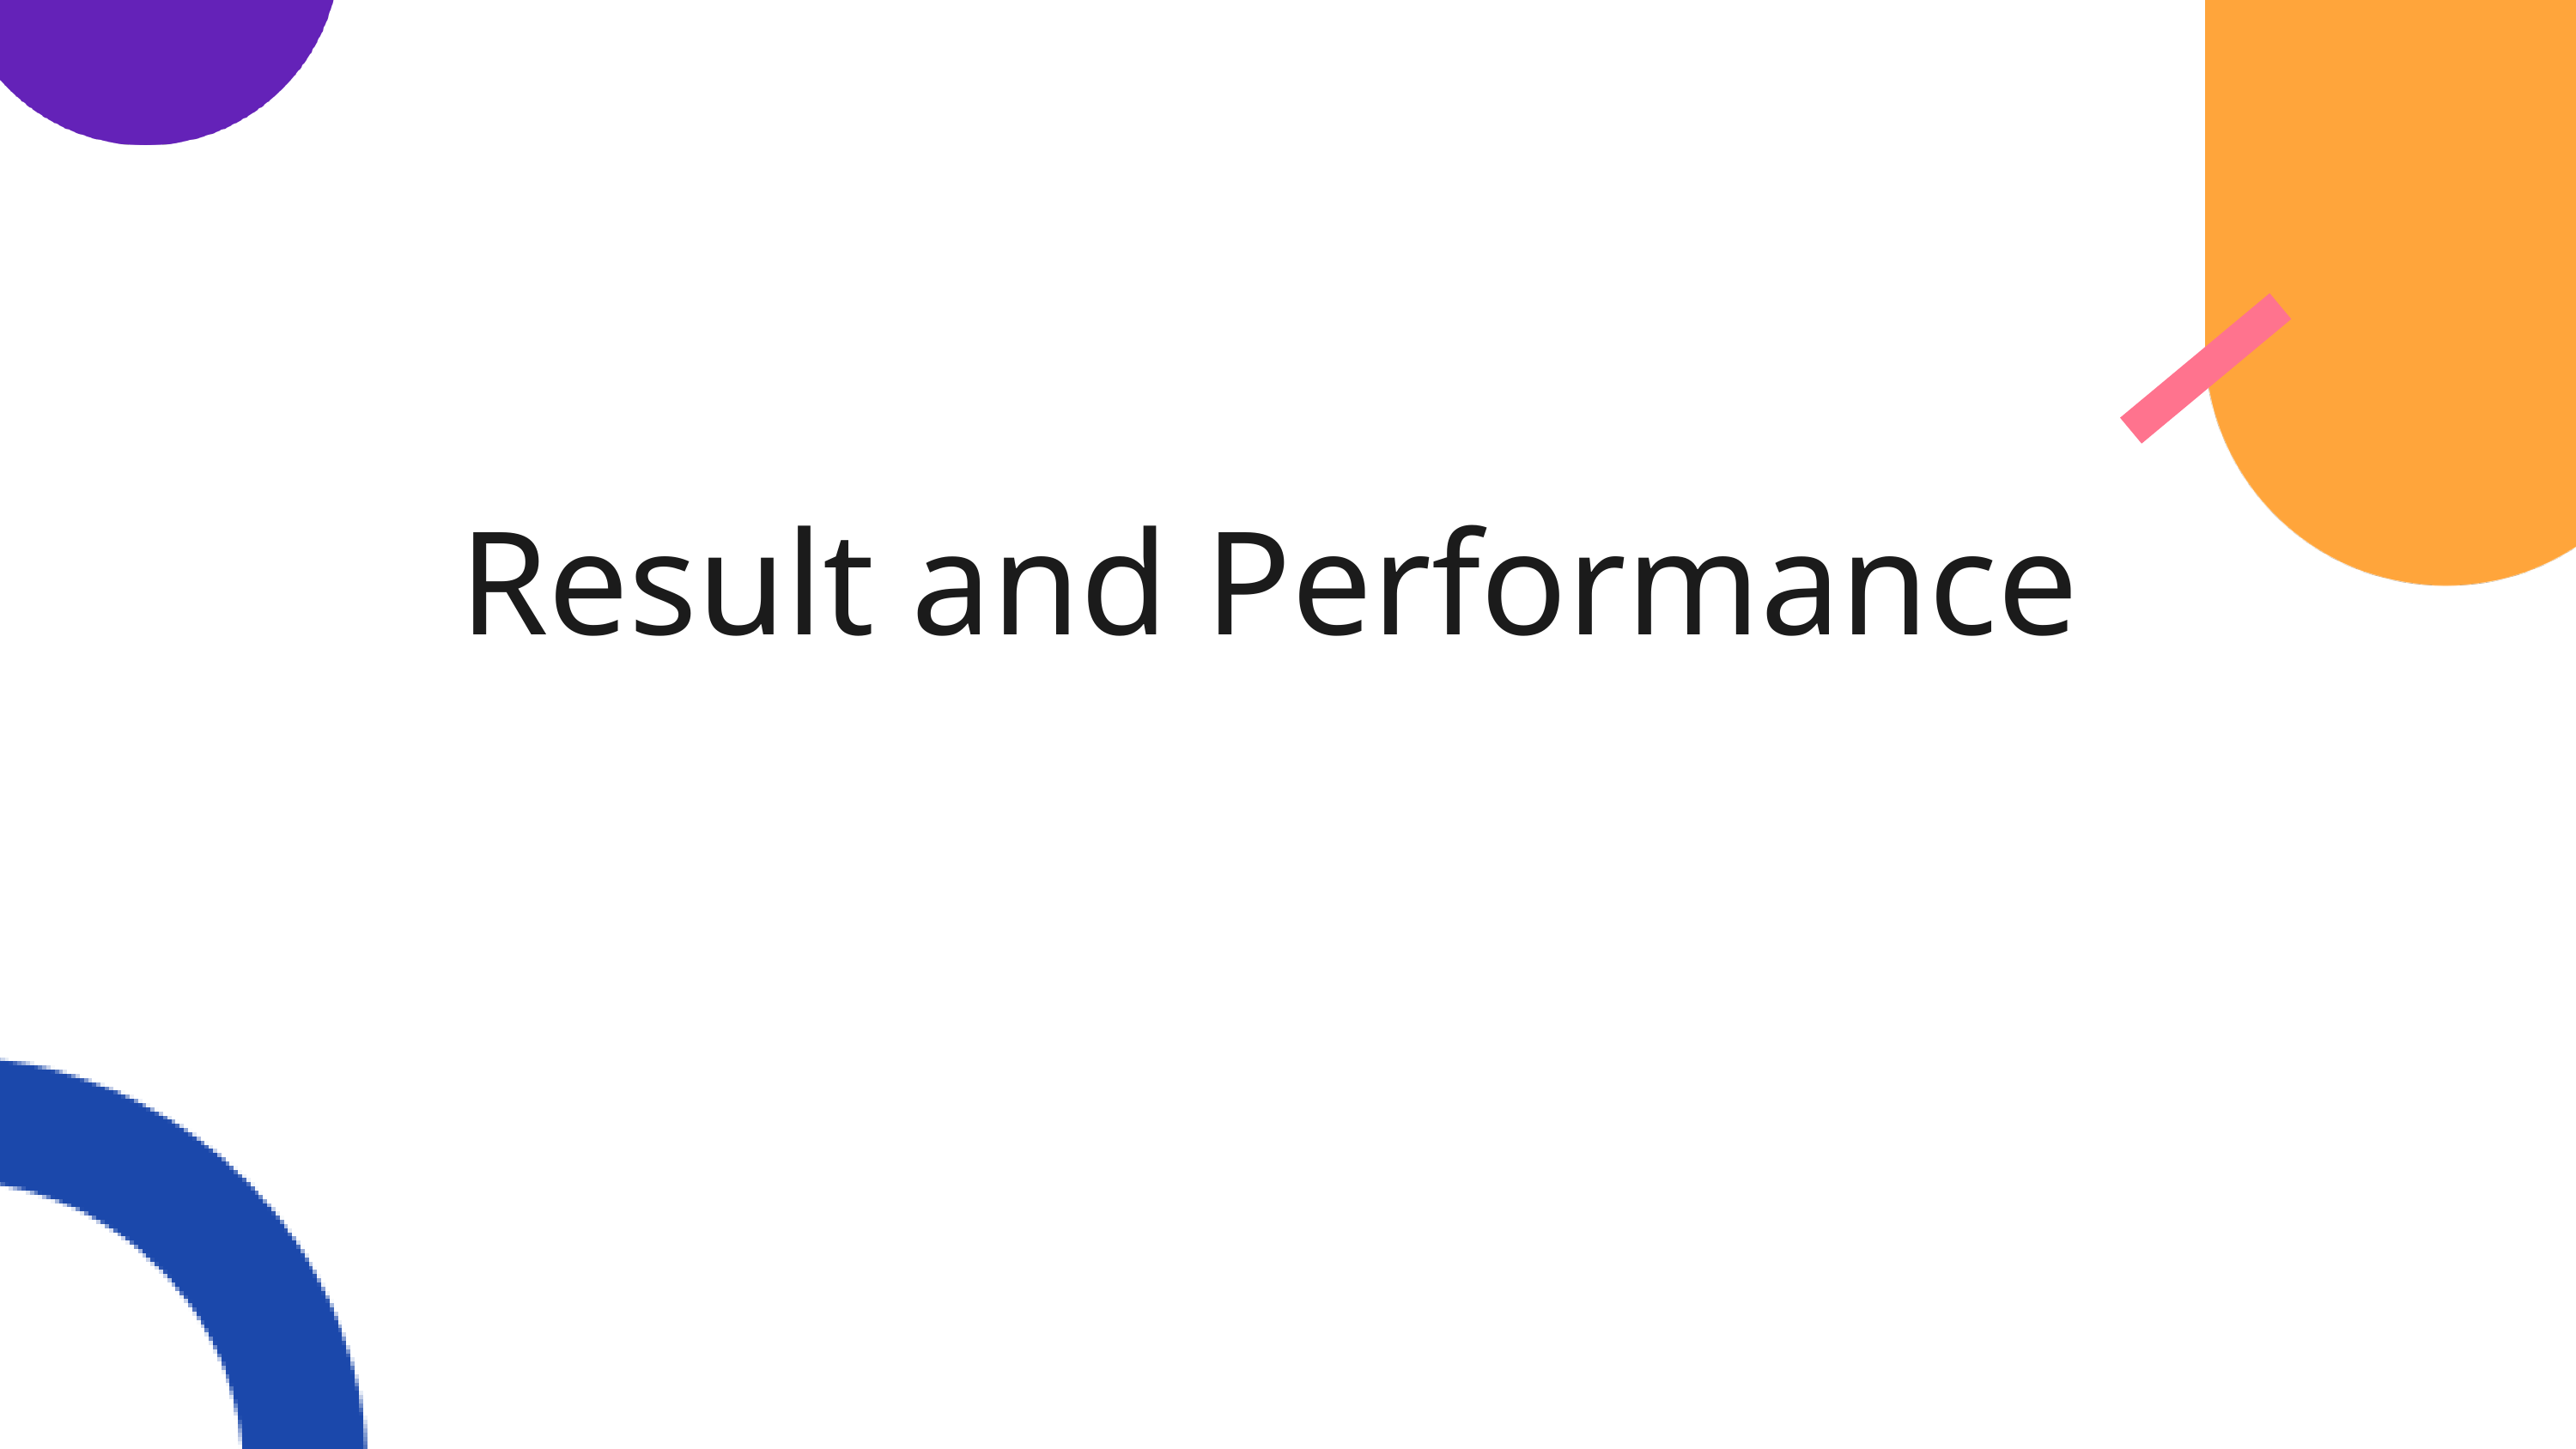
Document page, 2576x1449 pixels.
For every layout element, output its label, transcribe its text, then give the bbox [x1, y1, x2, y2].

text_box [2120, 350, 2201, 444]
text_box Result and Performance [455, 478, 2121, 664]
picture [0, 1058, 368, 1449]
picture [0, 0, 339, 145]
picture [2205, 0, 2576, 587]
